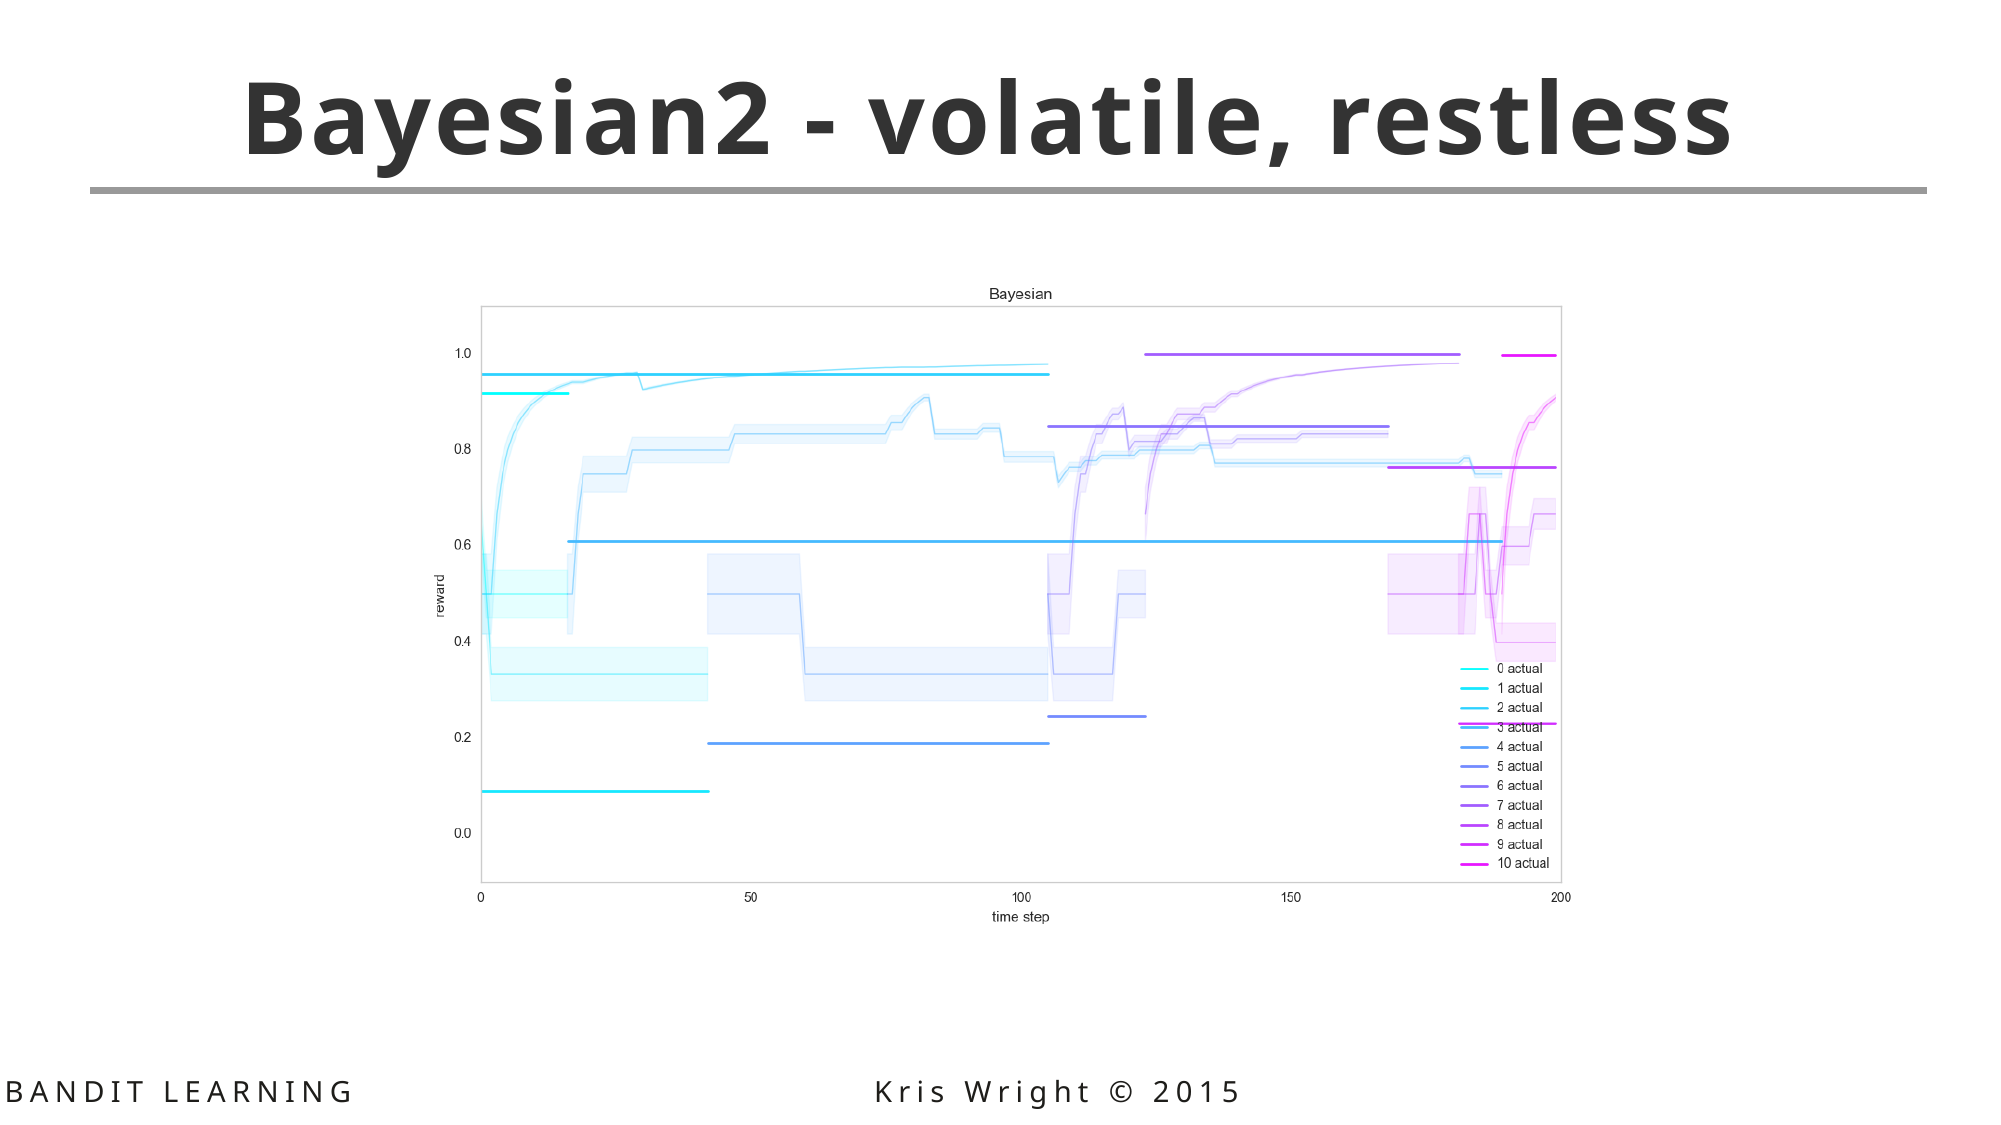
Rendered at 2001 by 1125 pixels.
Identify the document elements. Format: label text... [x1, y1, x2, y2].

title Bayesian2 - volatile, restless [113, 39, 1892, 179]
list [306, 231, 1700, 975]
